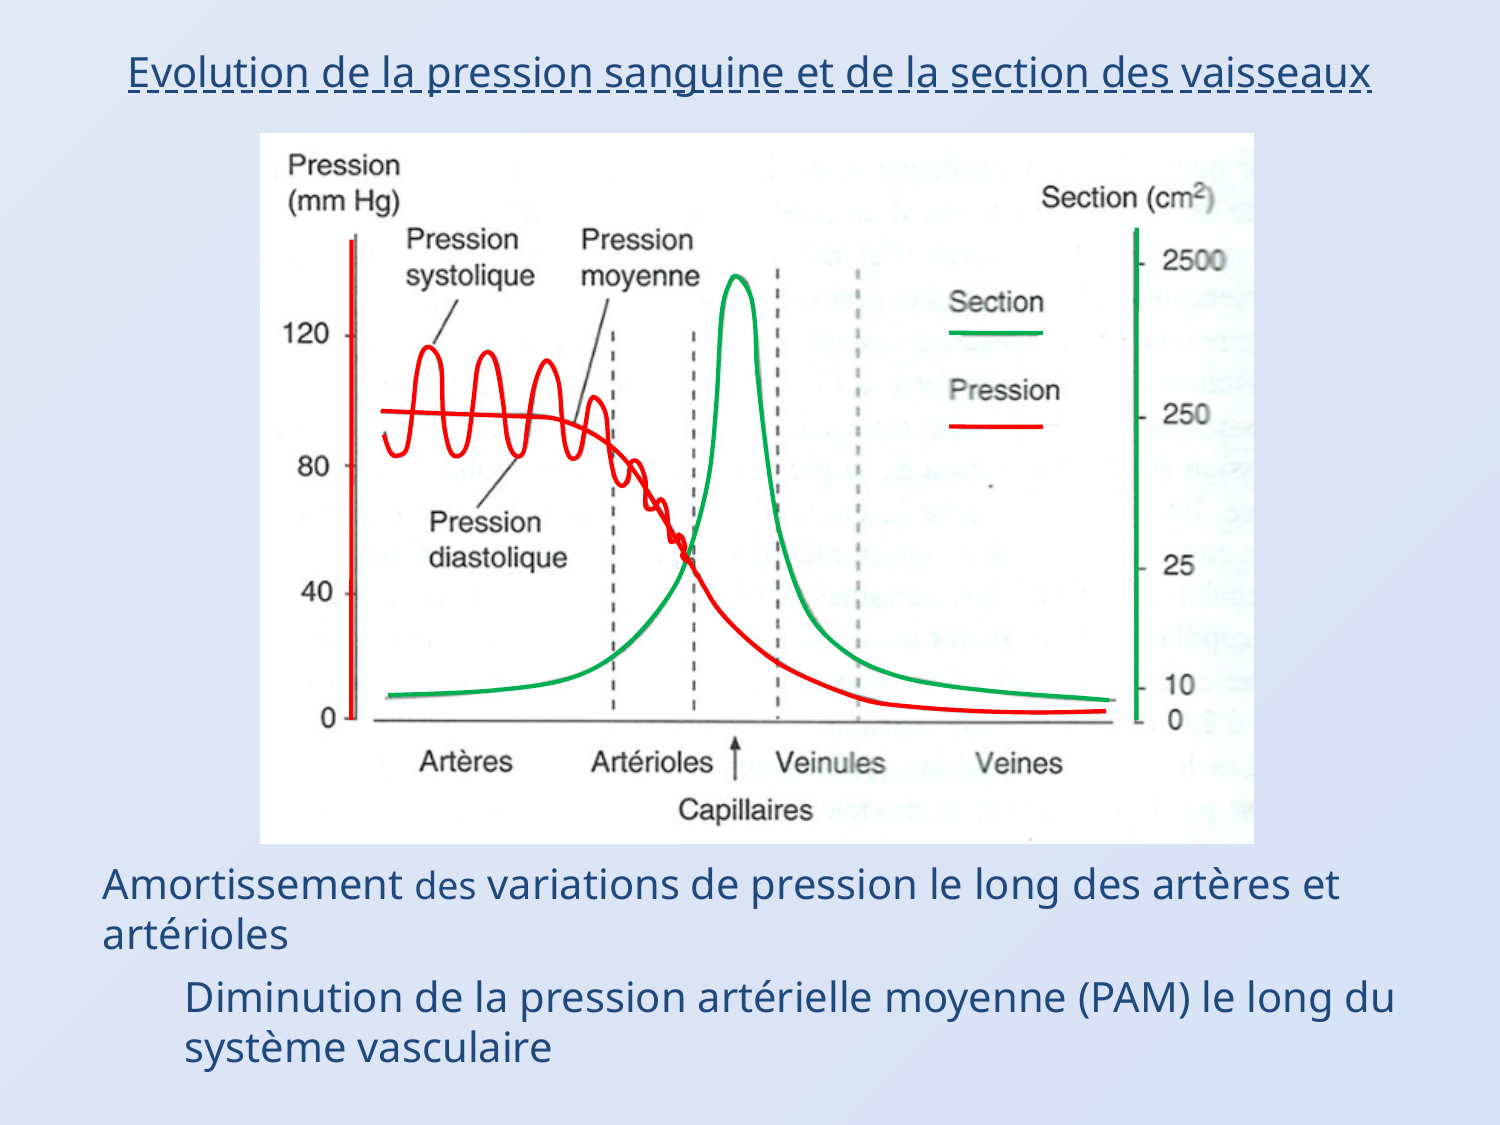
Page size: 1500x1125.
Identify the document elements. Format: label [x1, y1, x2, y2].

text_box [259, 133, 1255, 844]
